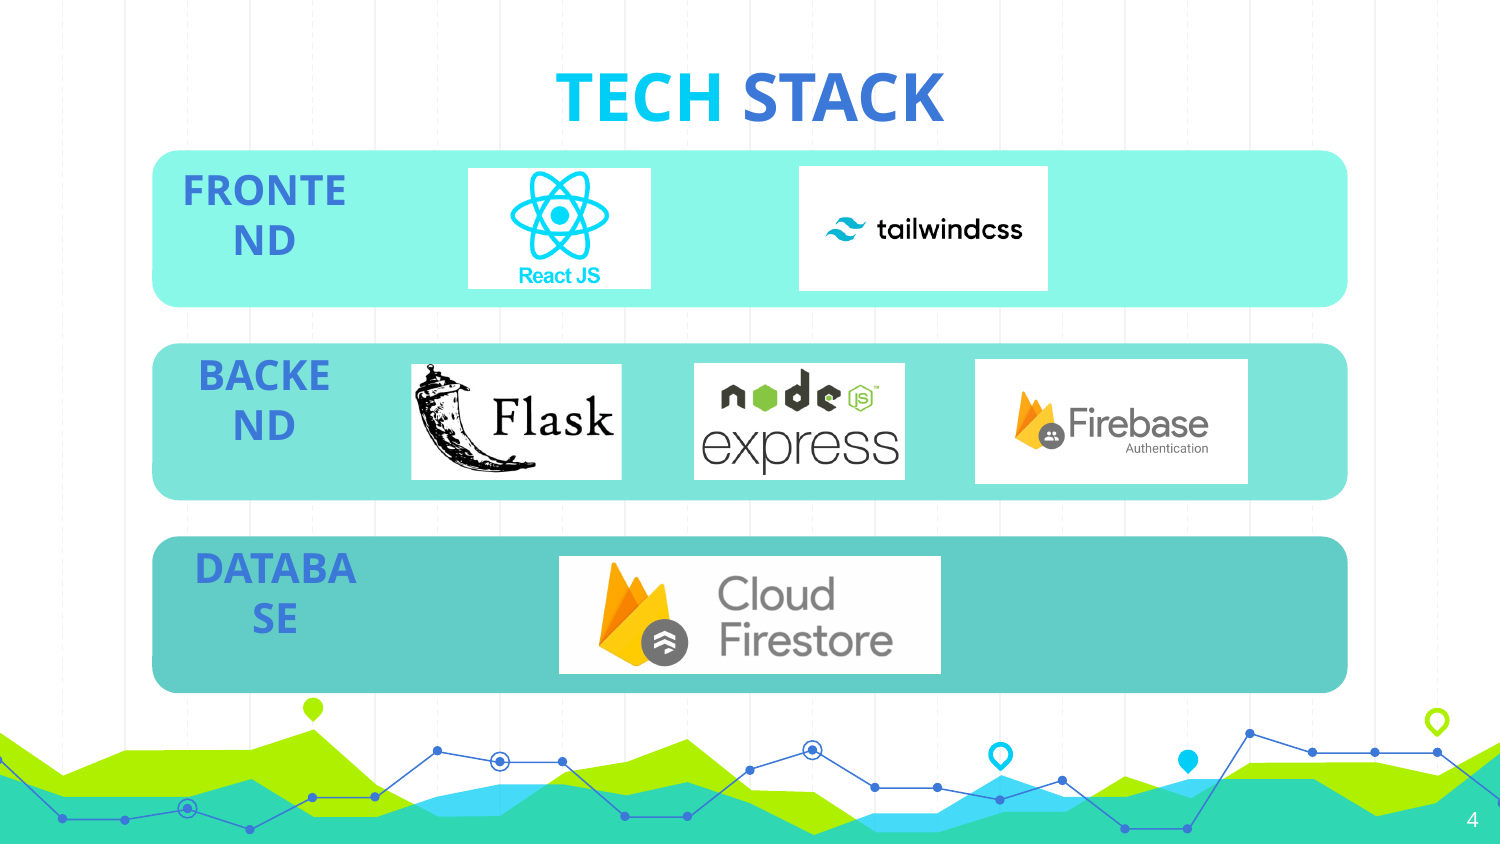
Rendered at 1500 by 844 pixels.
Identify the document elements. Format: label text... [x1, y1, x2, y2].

slide_number 4 [1403, 791, 1494, 844]
text_box [150, 148, 1350, 310]
text_box [150, 534, 1350, 696]
text_box [150, 341, 1350, 503]
picture [694, 363, 906, 480]
picture [411, 364, 622, 480]
picture [559, 555, 941, 674]
picture [467, 168, 651, 290]
title TECH STACK [176, 32, 1324, 148]
picture [799, 166, 1048, 291]
picture [974, 359, 1248, 484]
text_box DATABASE [168, 572, 383, 657]
text_box BACKEND [168, 379, 361, 464]
text_box FRONTEND [157, 203, 372, 279]
